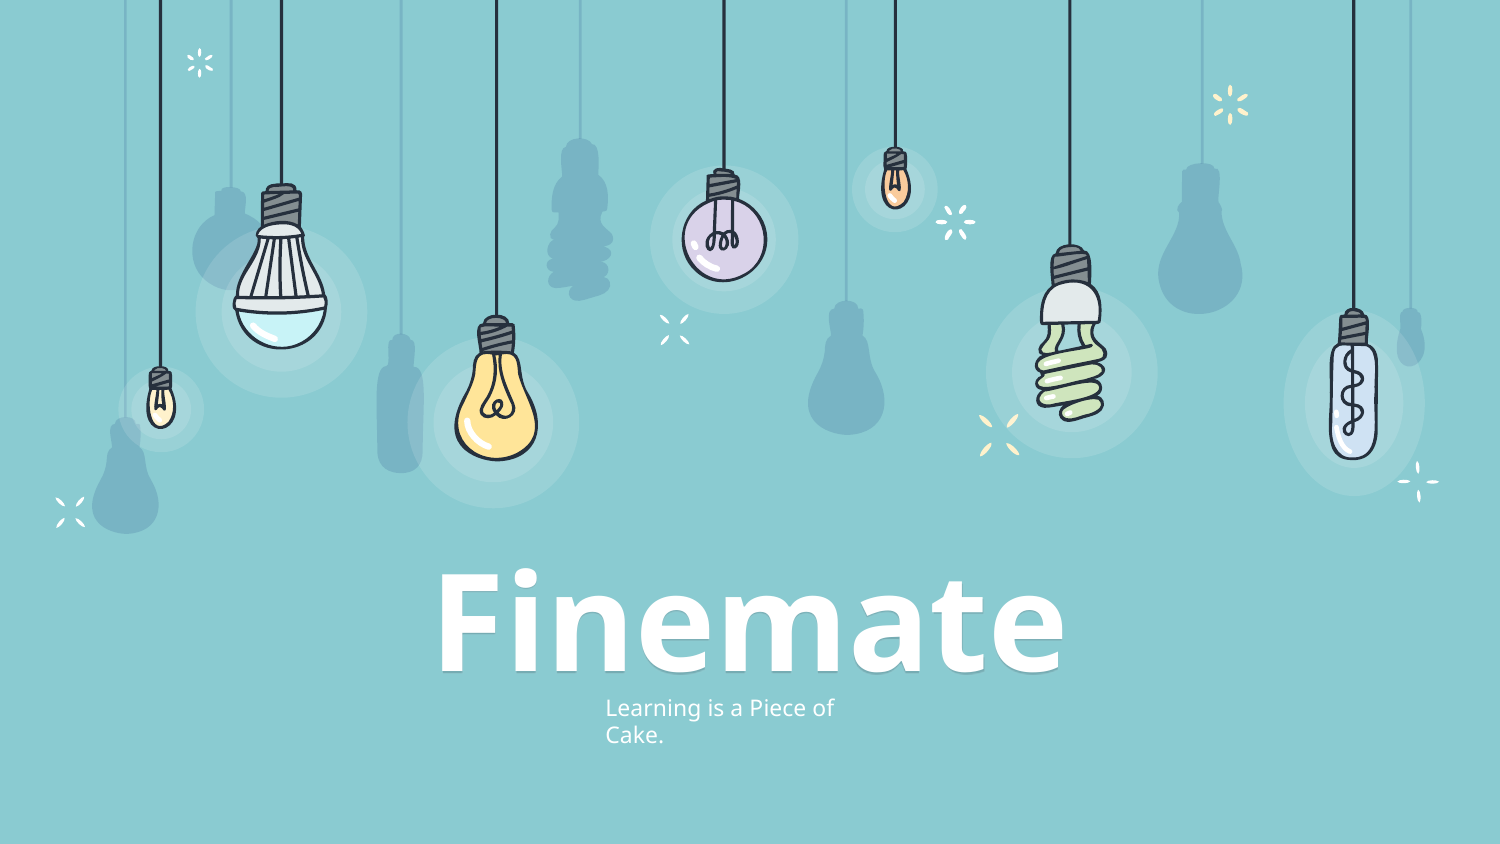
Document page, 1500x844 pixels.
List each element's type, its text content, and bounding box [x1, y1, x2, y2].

title Finemate [140, 554, 1360, 688]
text_box Learning is a Piece of Cake. [590, 686, 910, 756]
